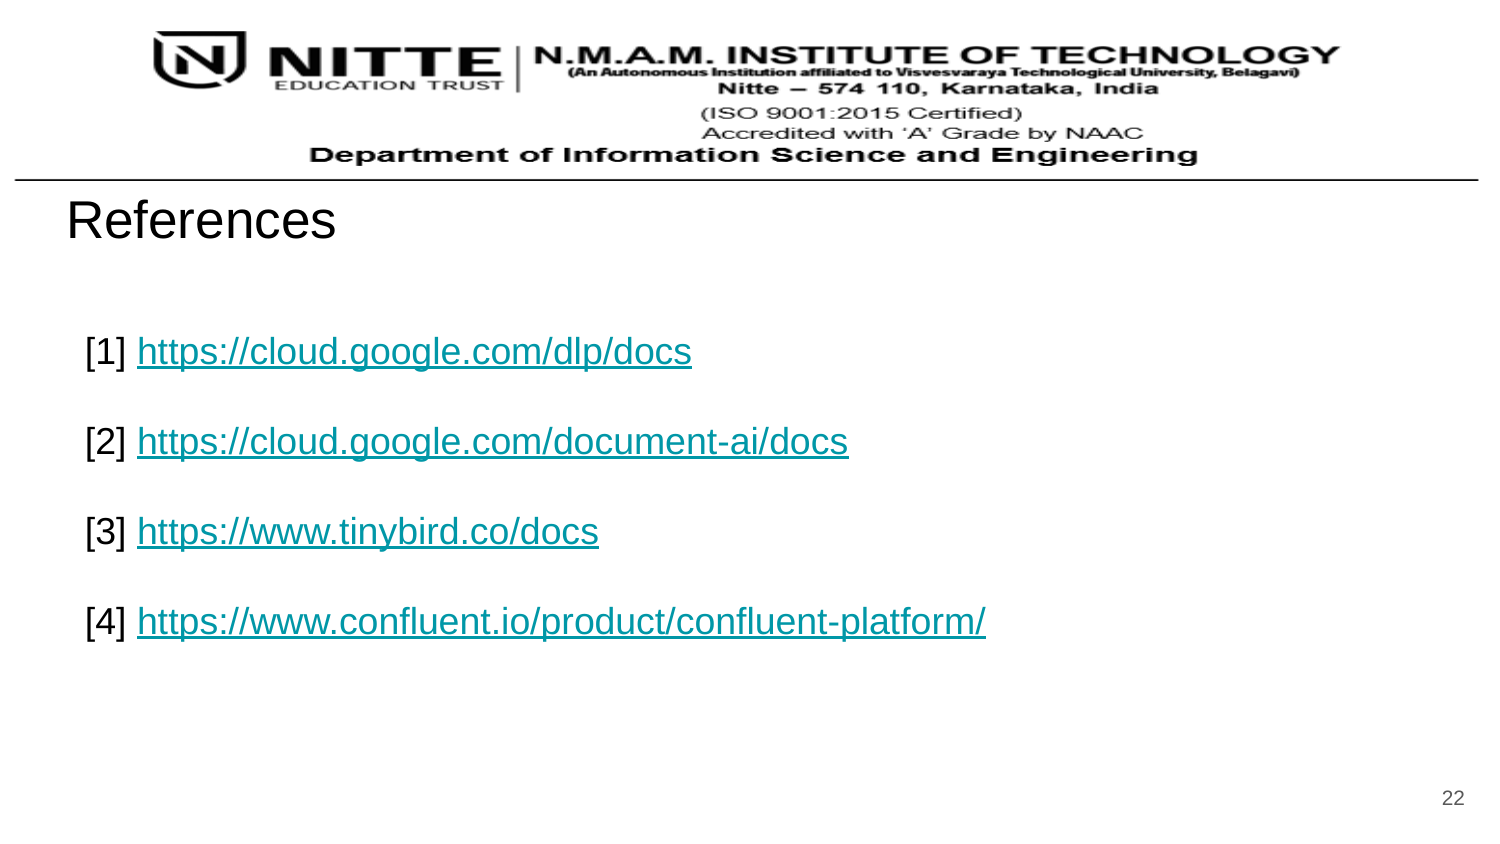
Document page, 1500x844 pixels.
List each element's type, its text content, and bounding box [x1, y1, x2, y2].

picture [0, 0, 1500, 189]
list [1] https://cloud.google.com/dlp/docs [2] https://cloud.google.com/document-ai/docs [3] https://www.tinybird.co/docs [4] https://www.confluent.io/product/confluent-platform/ [51, 266, 1449, 828]
title References [51, 197, 1449, 265]
slide_number 22 [1389, 764, 1480, 830]
